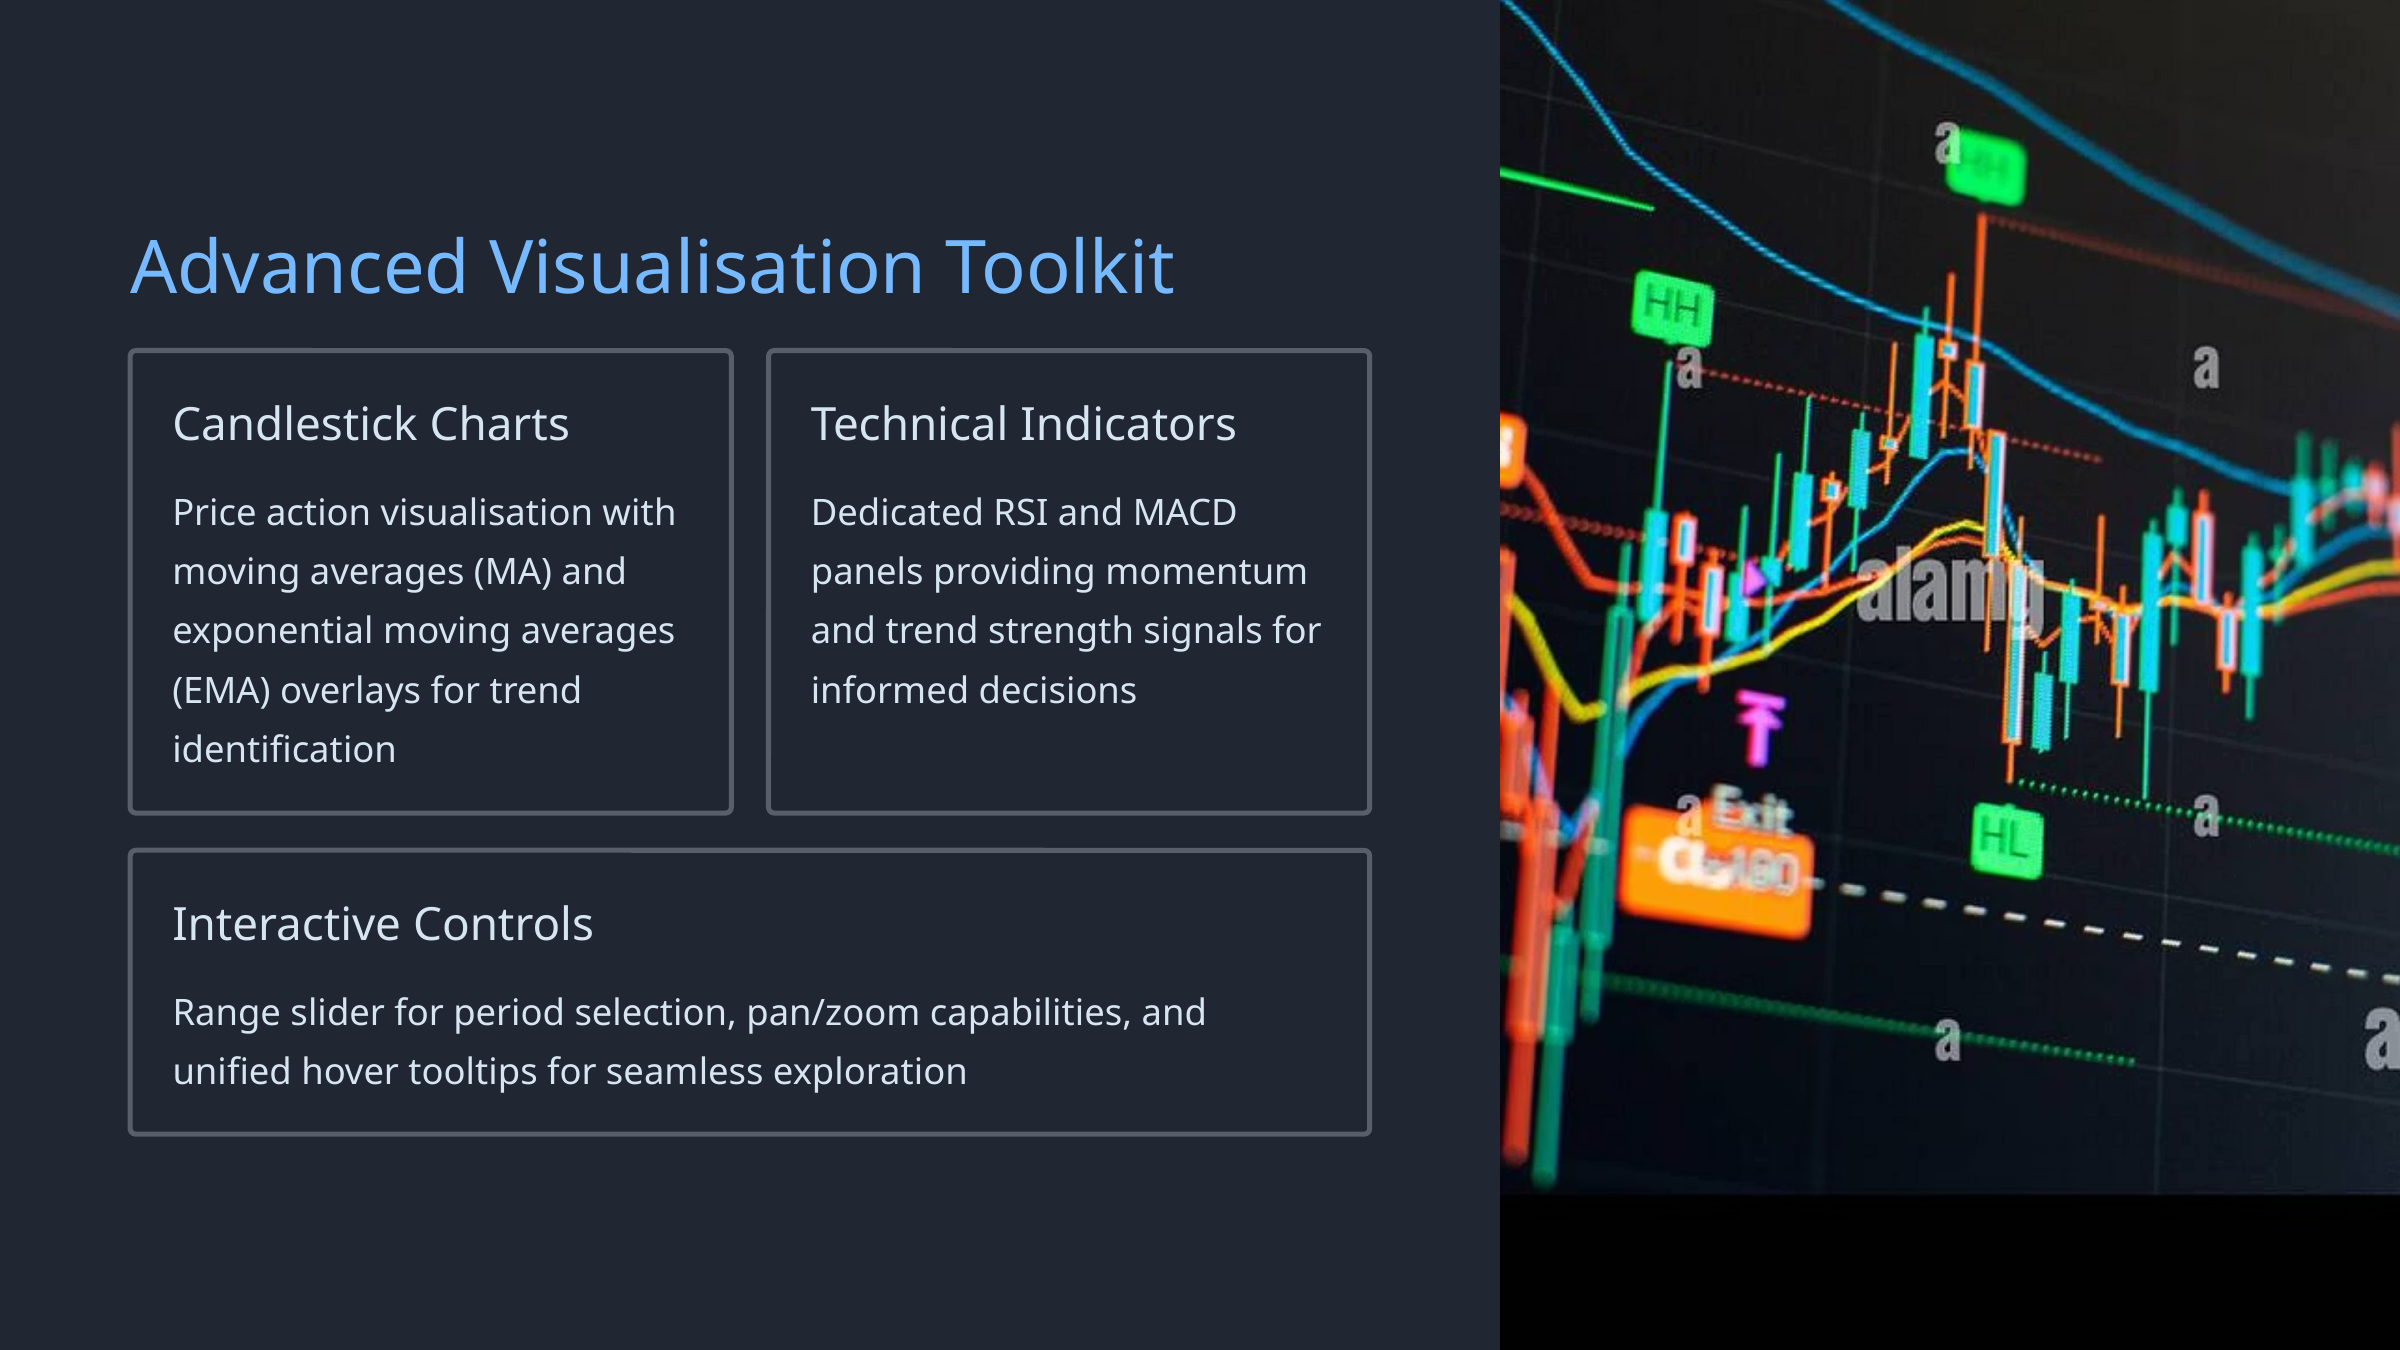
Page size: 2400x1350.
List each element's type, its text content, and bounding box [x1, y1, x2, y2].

text_box Advanced Visualisation Toolkit [130, 215, 1239, 309]
text_box [130, 850, 1370, 1135]
text_box Range slider for period selection, pan/zoom capabilities, and unified hover tooltips for seamless exploration [172, 972, 1328, 1092]
picture [1499, 0, 2400, 1350]
text_box Price action visualisation with moving averages (MA) and exponential moving averages (EMA) overlays for trend identification [172, 473, 690, 771]
text_box Candlestick Charts [172, 392, 638, 451]
text_box [768, 350, 1370, 814]
text_box Interactive Controls [172, 892, 638, 951]
text_box [130, 350, 732, 814]
text_box Technical Indicators [810, 392, 1276, 451]
text_box Dedicated RSI and MACD panels providing momentum and trend strength signals for informed decisions [810, 473, 1328, 712]
